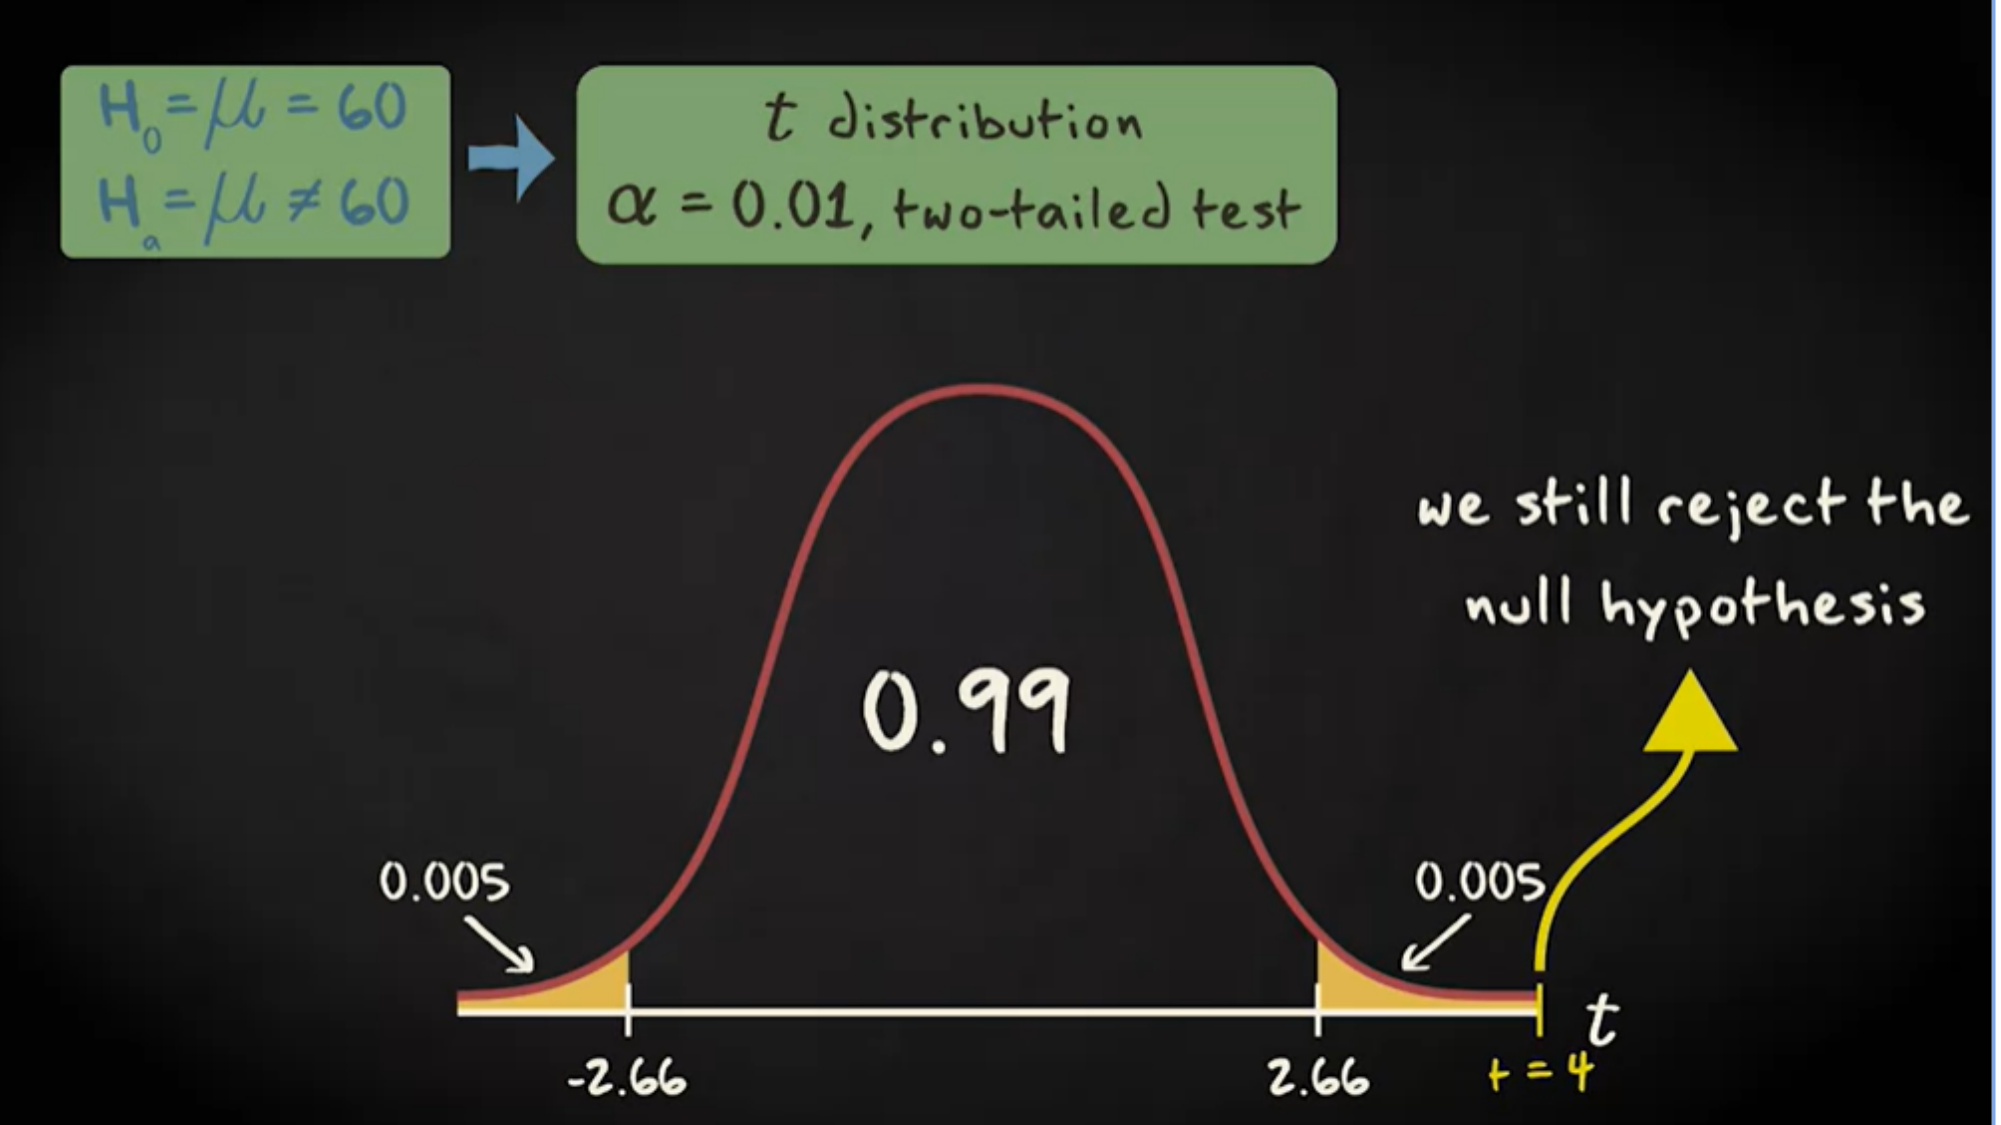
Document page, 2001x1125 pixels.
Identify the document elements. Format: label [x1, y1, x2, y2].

list [0, 0, 2000, 1125]
